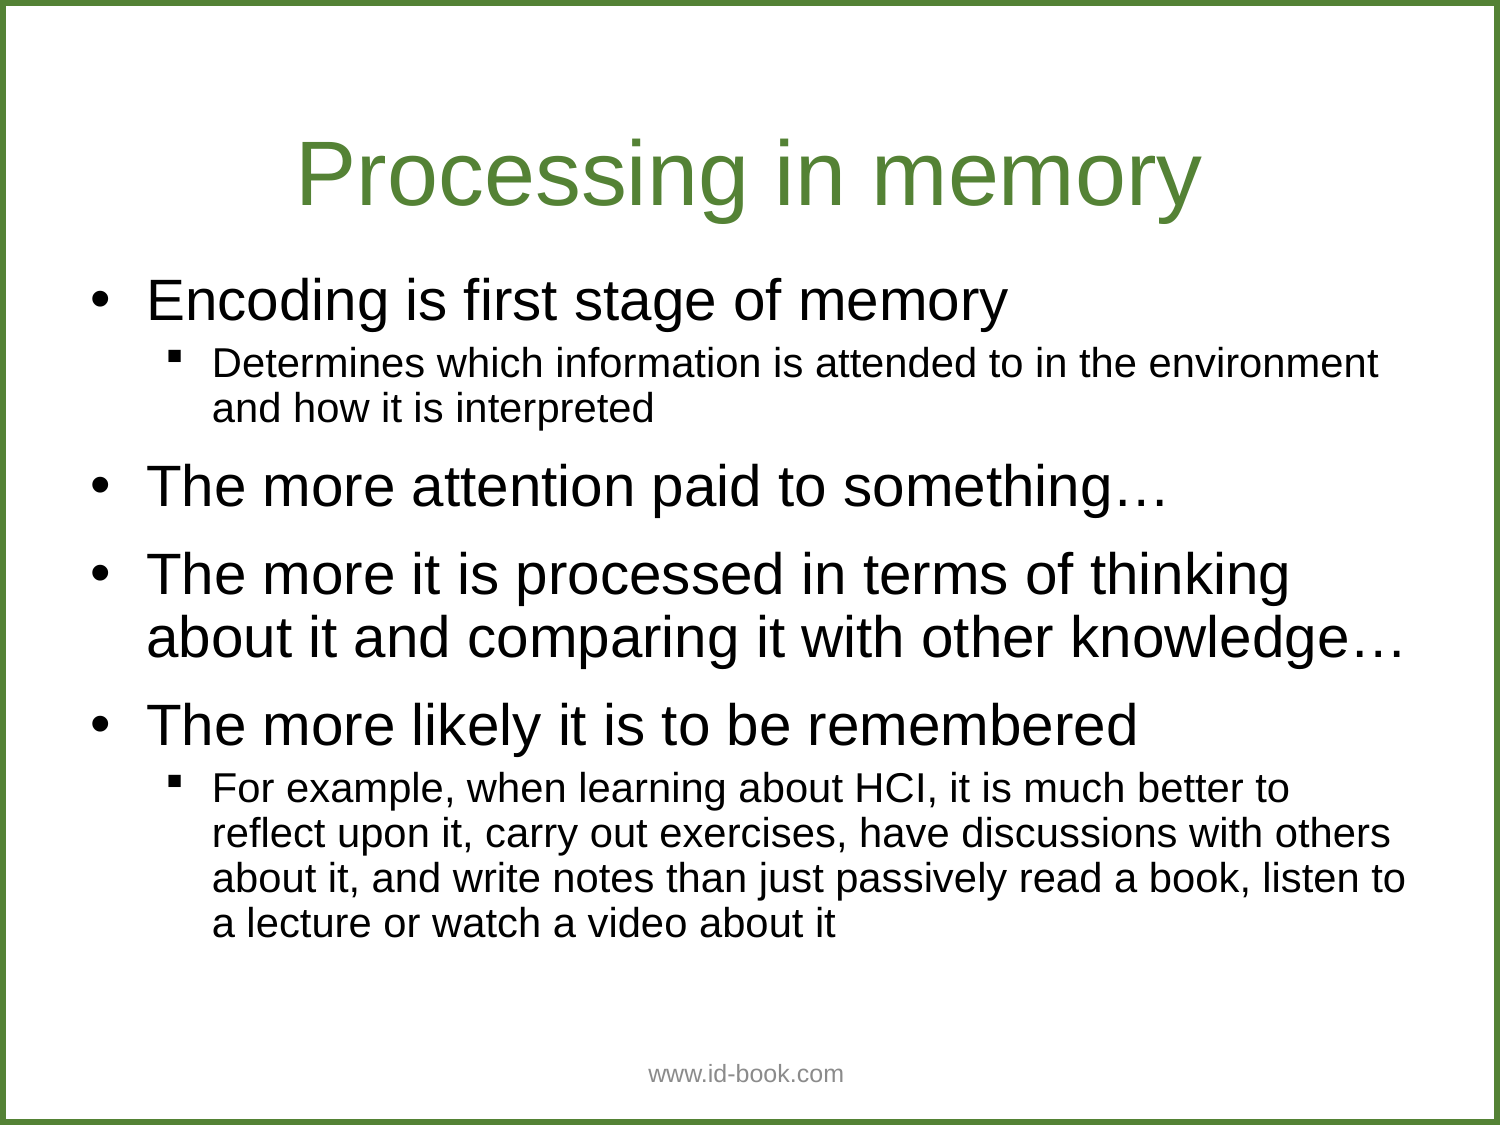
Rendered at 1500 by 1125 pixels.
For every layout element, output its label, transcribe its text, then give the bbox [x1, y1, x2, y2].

footer www.id-book.com [512, 1042, 988, 1103]
list Encoding is first stage of memory Determines which information is attended to in the environment and how it is interpreted The more attention paid to something… The more it is processed in terms of thinking about it and comparing it with other knowledge… The more likely it is to be remembered For example, when learning about HCI, it is much better to reflect upon it, carry out exercises, have discussions with others about it, and write notes than just passively read a book, listen to a lecture or watch a video about it [75, 262, 1425, 1005]
title Processing in memory [103, 59, 1397, 262]
